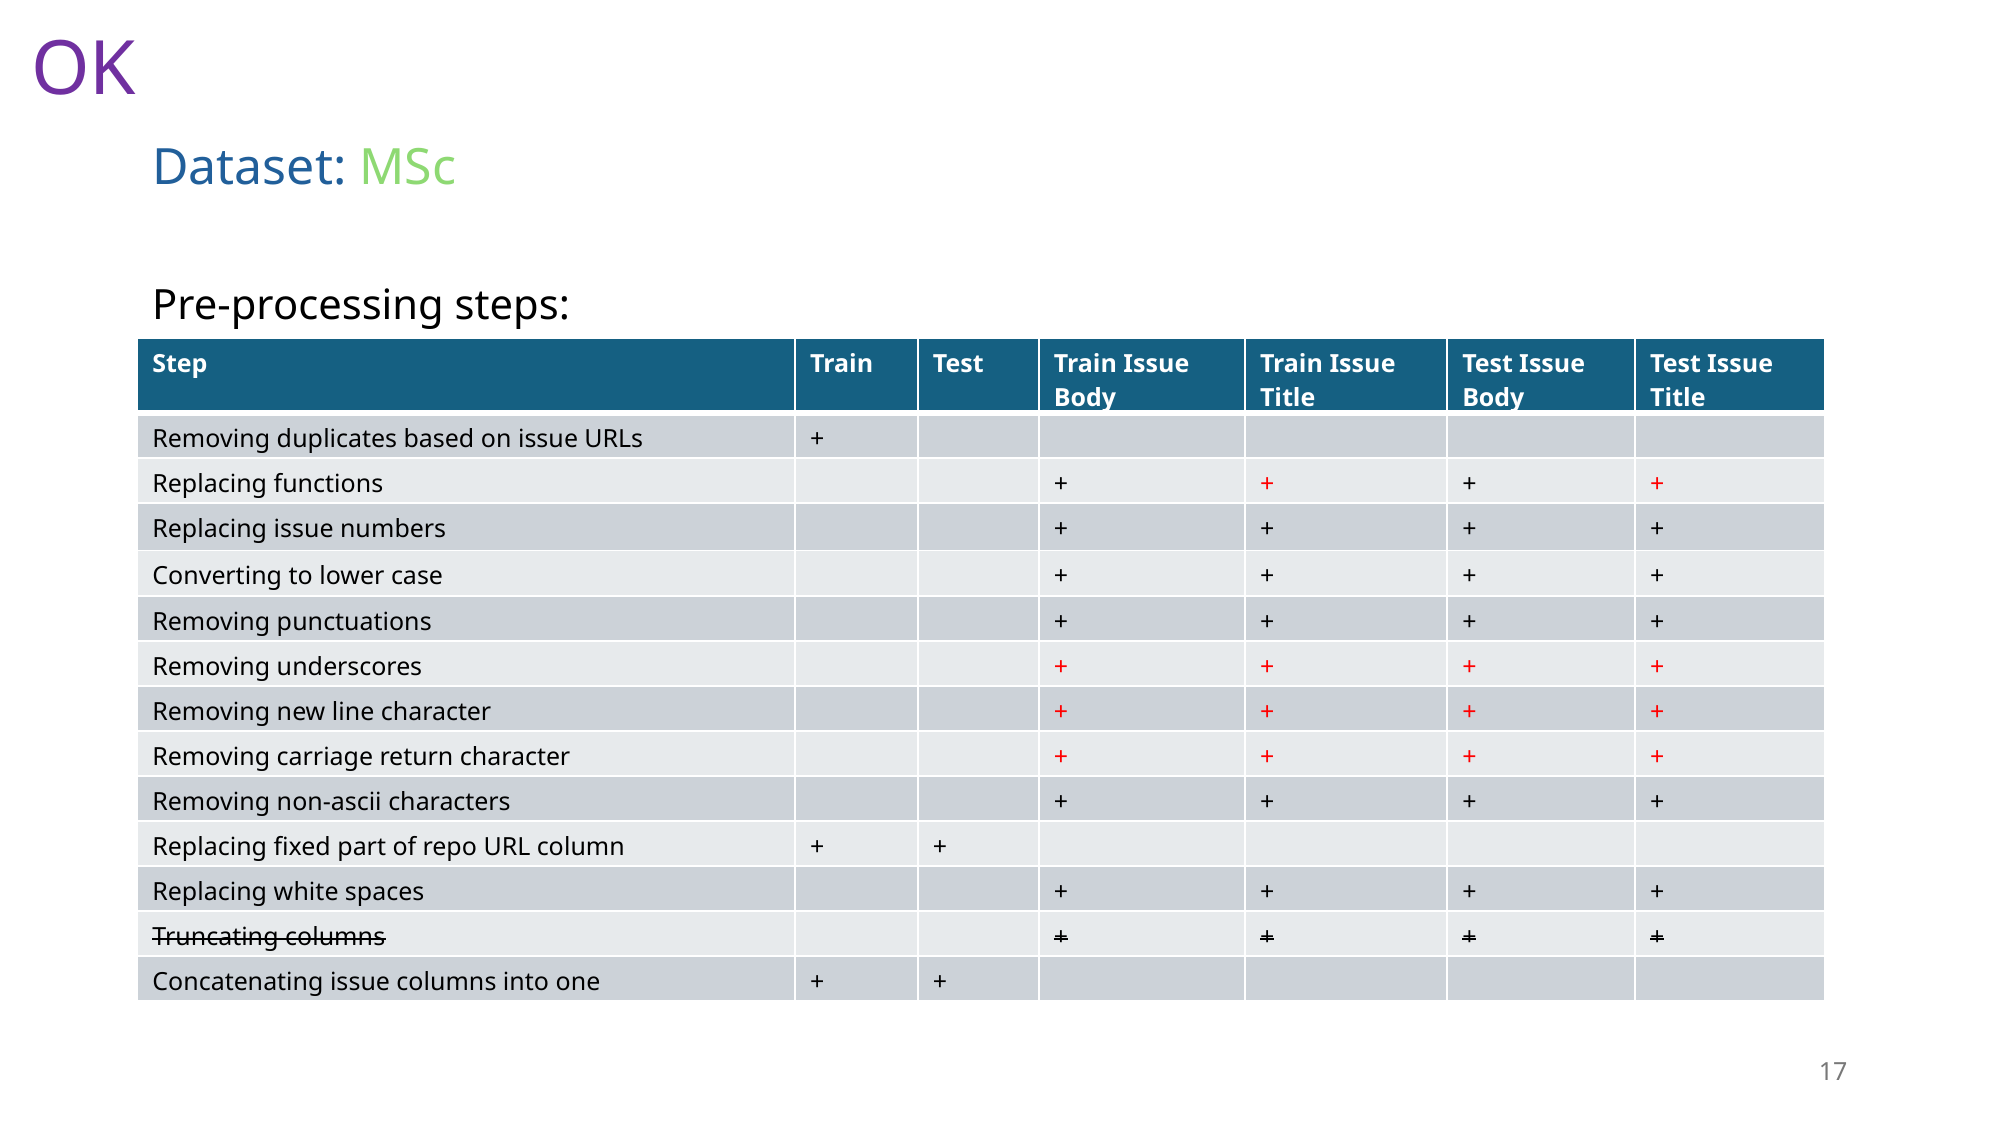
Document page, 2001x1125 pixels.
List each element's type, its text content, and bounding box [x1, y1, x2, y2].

table_cell [919, 504, 1038, 550]
table_cell [919, 551, 1038, 595]
table_header Step [138, 339, 794, 410]
table_cell [1448, 416, 1634, 457]
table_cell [796, 777, 917, 820]
slide_number 16 [1412, 1042, 1863, 1103]
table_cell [1040, 867, 1244, 910]
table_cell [919, 957, 1038, 1000]
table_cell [1246, 732, 1446, 775]
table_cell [138, 912, 794, 955]
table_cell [1448, 687, 1634, 730]
table_cell + [1636, 597, 1824, 640]
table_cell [138, 687, 794, 730]
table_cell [1636, 957, 1824, 1000]
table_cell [919, 777, 1038, 820]
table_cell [138, 777, 794, 820]
table_cell [919, 416, 1038, 457]
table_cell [1636, 732, 1824, 775]
table_cell + [1040, 459, 1244, 502]
table_cell + [1246, 504, 1446, 550]
table_cell + [1040, 504, 1244, 550]
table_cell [138, 867, 794, 910]
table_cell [1448, 957, 1634, 1000]
table_cell + [1448, 459, 1634, 502]
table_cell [1636, 777, 1824, 820]
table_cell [1040, 687, 1244, 730]
table_cell + [1448, 504, 1634, 550]
table_cell + [1040, 597, 1244, 640]
table_cell + [1636, 504, 1824, 550]
table_cell [796, 551, 917, 595]
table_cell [796, 822, 917, 865]
table_cell [796, 597, 917, 640]
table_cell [138, 822, 794, 865]
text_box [16, 12, 2000, 278]
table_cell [1636, 642, 1824, 685]
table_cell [1636, 687, 1824, 730]
table_cell + [796, 416, 917, 457]
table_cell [919, 867, 1038, 910]
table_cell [1448, 732, 1634, 775]
table_cell + [1448, 551, 1634, 595]
table_header Train Issue Title [1246, 339, 1446, 410]
table_cell + [1246, 642, 1446, 685]
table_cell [1040, 822, 1244, 865]
table_cell + [1040, 551, 1244, 595]
table_cell [919, 597, 1038, 640]
table_header Train Issue Body [1040, 339, 1244, 410]
table_cell Removing underscores [138, 642, 794, 685]
table_cell [796, 459, 917, 502]
table_cell [1246, 416, 1446, 457]
table_cell [796, 504, 917, 550]
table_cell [796, 867, 917, 910]
table_cell [796, 642, 917, 685]
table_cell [1246, 957, 1446, 1000]
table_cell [1040, 912, 1244, 955]
table_header Train [796, 339, 917, 410]
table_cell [1246, 687, 1446, 730]
table_cell + [1246, 597, 1446, 640]
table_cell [1448, 912, 1634, 955]
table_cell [1448, 822, 1634, 865]
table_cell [1448, 867, 1634, 910]
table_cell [138, 732, 794, 775]
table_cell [1246, 912, 1446, 955]
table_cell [1040, 732, 1244, 775]
table_cell [919, 459, 1038, 502]
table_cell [919, 822, 1038, 865]
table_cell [1636, 912, 1824, 955]
text_box Pre-processing steps: [137, 278, 1863, 335]
table_header Test Issue Body [1448, 339, 1634, 410]
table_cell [919, 732, 1038, 775]
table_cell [1246, 867, 1446, 910]
table_cell + [1246, 459, 1446, 502]
table_cell Removing duplicates based on issue URLs [138, 416, 794, 457]
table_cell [1246, 822, 1446, 865]
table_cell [796, 732, 917, 775]
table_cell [919, 912, 1038, 955]
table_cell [1448, 642, 1634, 685]
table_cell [796, 957, 917, 1000]
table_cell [1246, 777, 1446, 820]
table_cell + [1448, 597, 1634, 640]
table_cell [1636, 822, 1824, 865]
table_cell Replacing issue numbers [138, 504, 794, 550]
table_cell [1040, 957, 1244, 1000]
table_cell [919, 642, 1038, 685]
table_cell Removing punctuations [138, 597, 794, 640]
table_cell + [1040, 642, 1244, 685]
table_header Test Issue Title [1636, 339, 1824, 410]
table_cell Converting to lower case [138, 551, 794, 595]
table_cell [1636, 416, 1824, 457]
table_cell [1040, 777, 1244, 820]
table_header Test [919, 339, 1038, 410]
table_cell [796, 687, 917, 730]
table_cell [1636, 867, 1824, 910]
table_cell [1040, 416, 1244, 457]
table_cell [1448, 777, 1634, 820]
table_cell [919, 687, 1038, 730]
table_cell + [1636, 551, 1824, 595]
table_cell + [1246, 551, 1446, 595]
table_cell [796, 912, 917, 955]
table_cell + [1636, 459, 1824, 502]
table_cell Replacing functions [138, 459, 794, 502]
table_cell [138, 957, 794, 1000]
